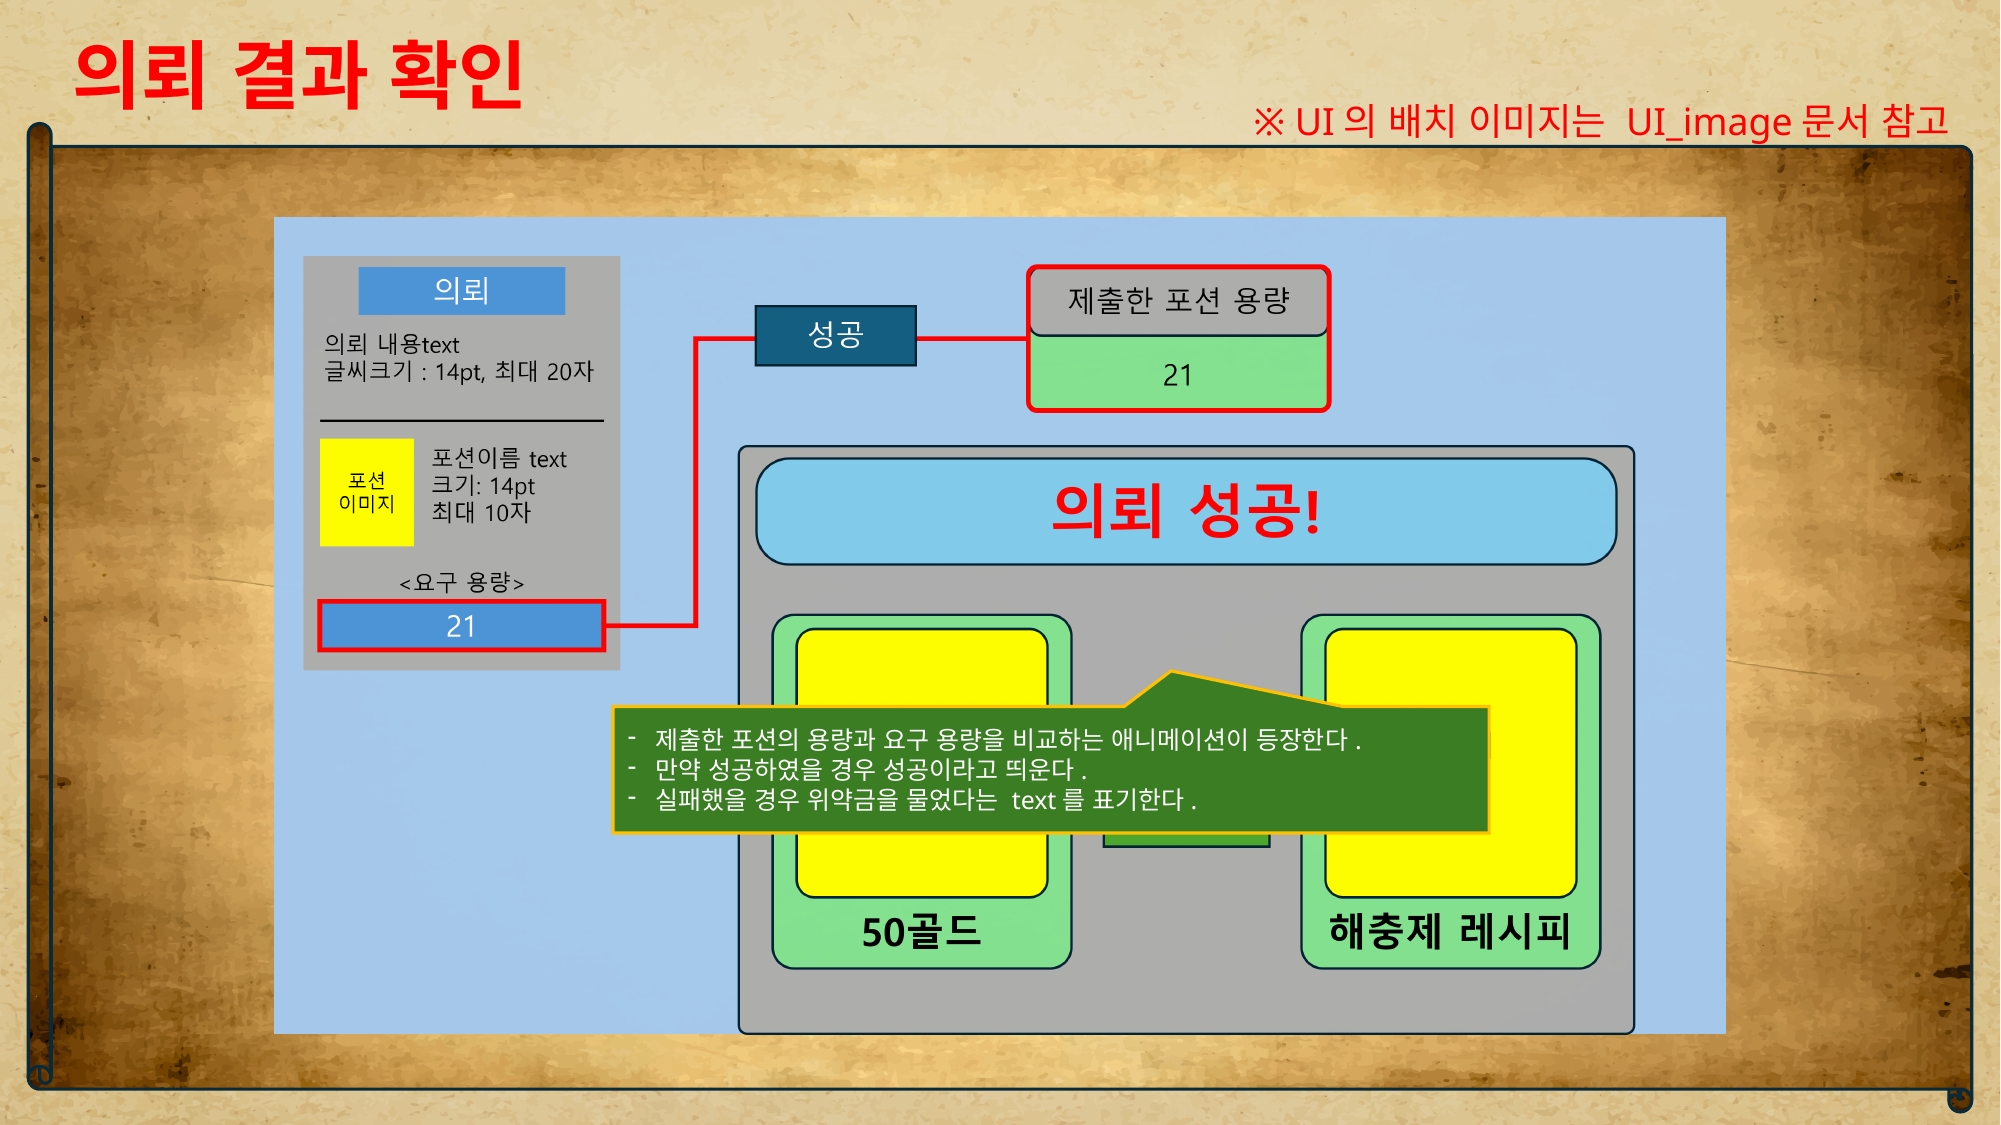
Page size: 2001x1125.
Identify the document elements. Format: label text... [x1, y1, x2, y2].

picture [0, 0, 2001, 1125]
text_box [26, 121, 1974, 1114]
text_box ※ UI의 배치 이미지는 UI_image문서 참고 [1238, 90, 1966, 150]
text_box 의뢰 결과 확인 [57, 21, 544, 127]
